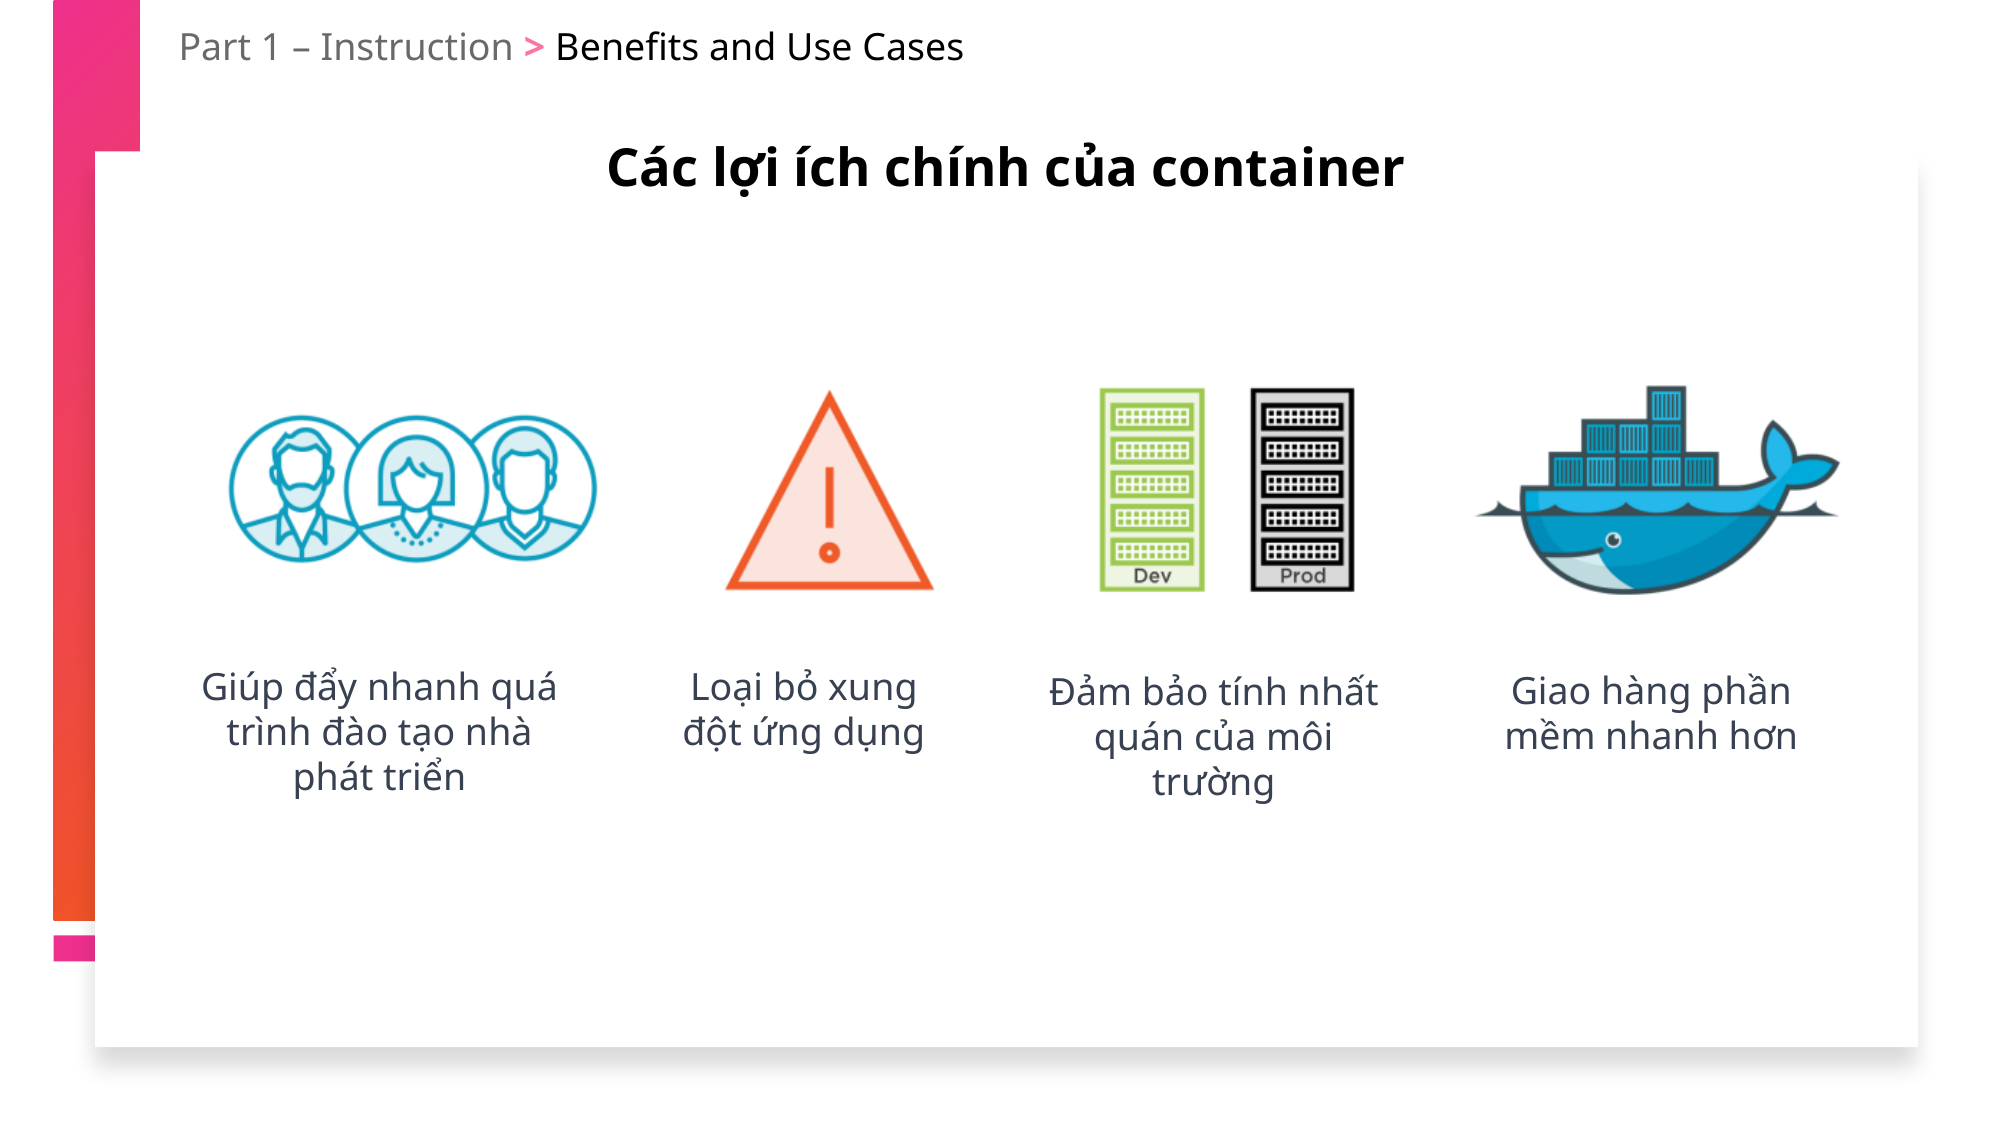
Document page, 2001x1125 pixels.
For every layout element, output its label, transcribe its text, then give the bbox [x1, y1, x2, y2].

text_box Part 1 – Instruction > Benefits and Use Cases [163, 15, 980, 75]
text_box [169, 338, 1889, 813]
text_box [0, 437, 169, 524]
text_box Các lợi ích chính của container [198, 133, 1815, 206]
text_box [94, 150, 1919, 1048]
